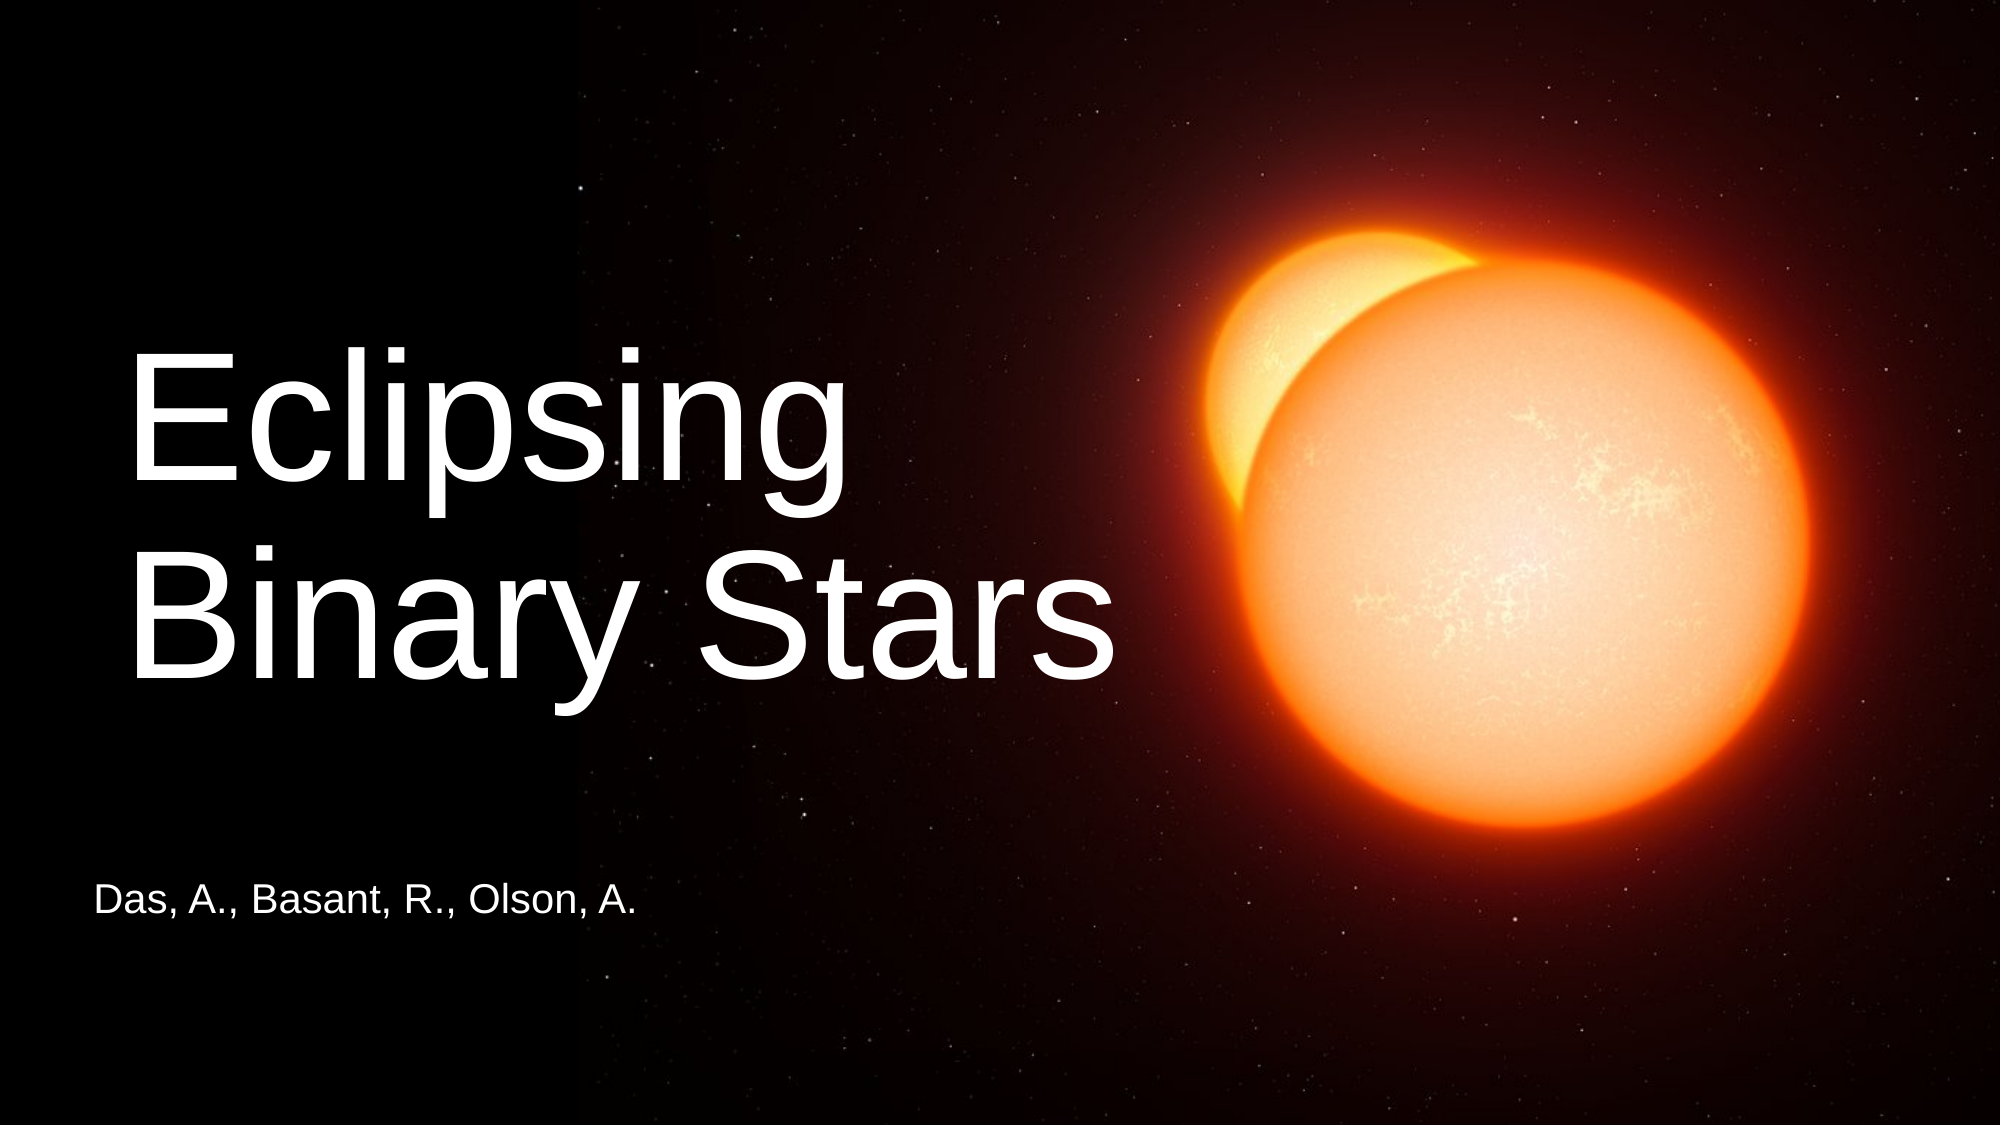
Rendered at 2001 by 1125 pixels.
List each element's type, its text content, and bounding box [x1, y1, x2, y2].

subtitle Das, A., Basant, R., Olson, A. [78, 799, 577, 998]
title Eclipsing Binary Stars [107, 200, 577, 726]
picture [577, 0, 2000, 1125]
